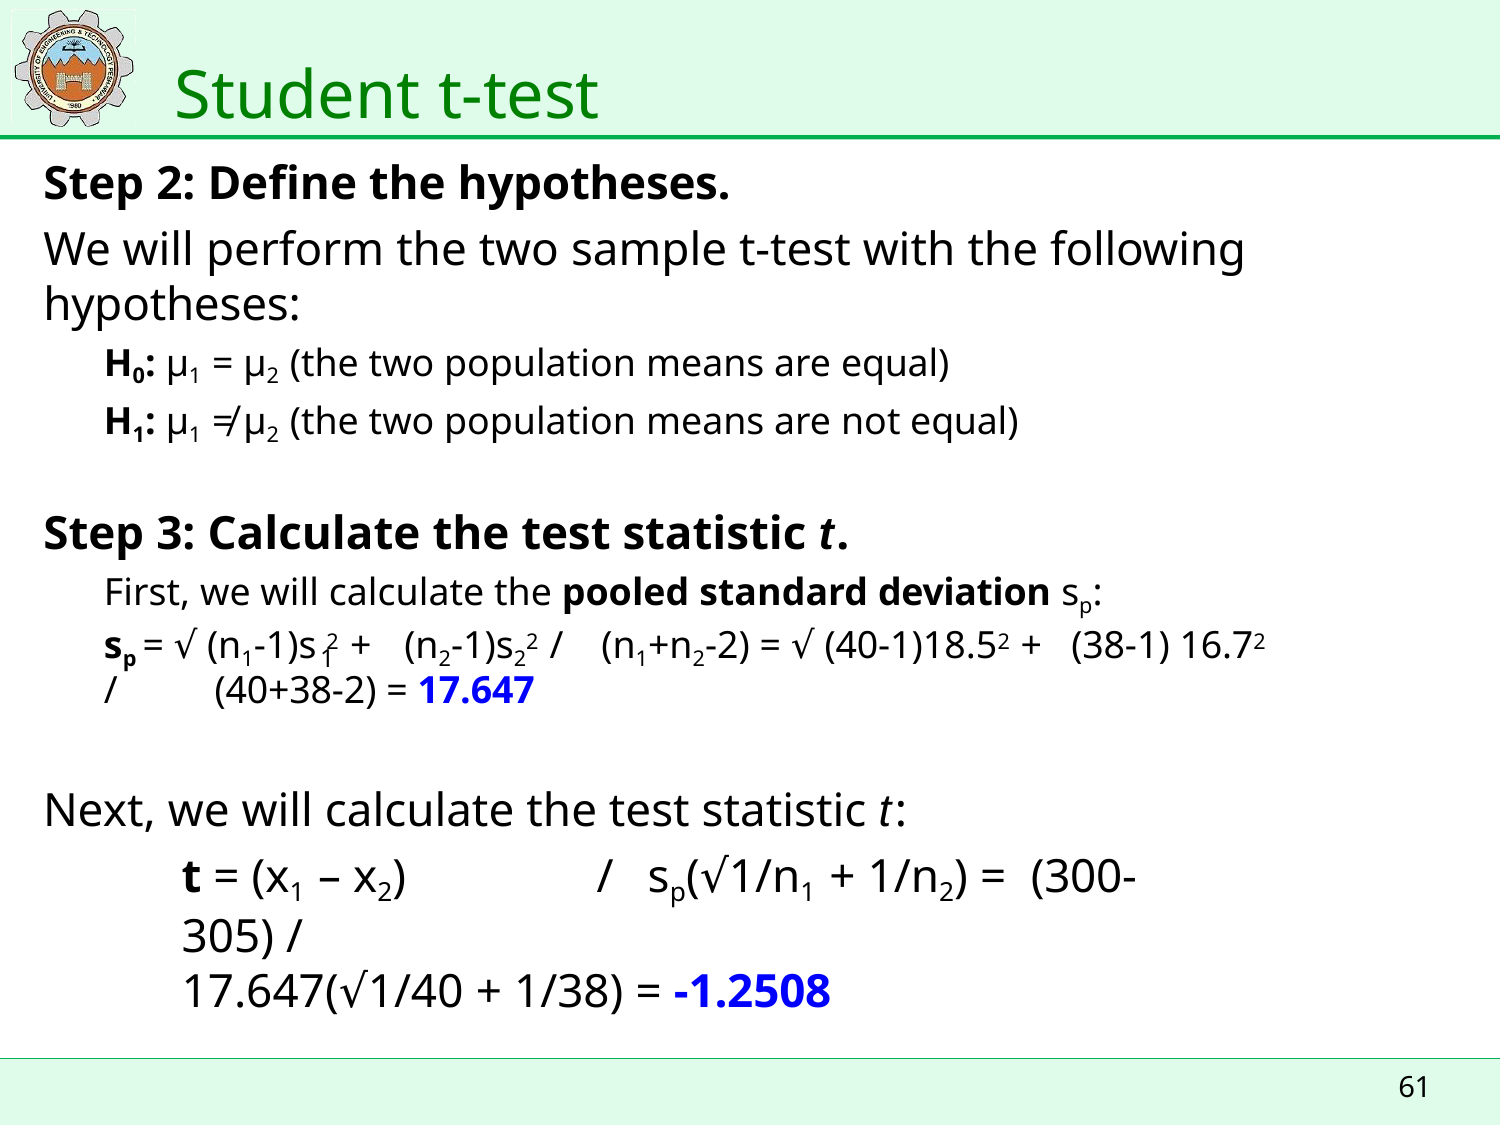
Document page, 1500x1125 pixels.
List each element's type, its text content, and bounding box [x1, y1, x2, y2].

slide_number 61 [1391, 1068, 1443, 1114]
text_box sp = √ (n1-1)s 2 + (n2-1)s22 / (n1+n2-2) = √ (40-1)18.52 + (38-1) 16.72 [97, 619, 1277, 671]
picture [11, 9, 136, 127]
text_box / (40+38-2) = 17.647 Next, we will calculate the test statistic t: t = (x1 – x2) / sp(√1/n1 + 1/n2) = (300-305) / 17.647(√1/40 + 1/38) = -1.2508 [34, 664, 1150, 1018]
title Student t-test [173, 50, 1392, 241]
text_box Step 2: Define the hypotheses. We will perform the two sample t-test with the following hypotheses: H0: μ1 = μ2 (the two population means are equal) H1: μ1 ≠ μ2 (the two population means are not equal) Step 3: Calculate the test statistic t. First, we will calculate the pooled standard deviation sp: [34, 140, 1274, 618]
